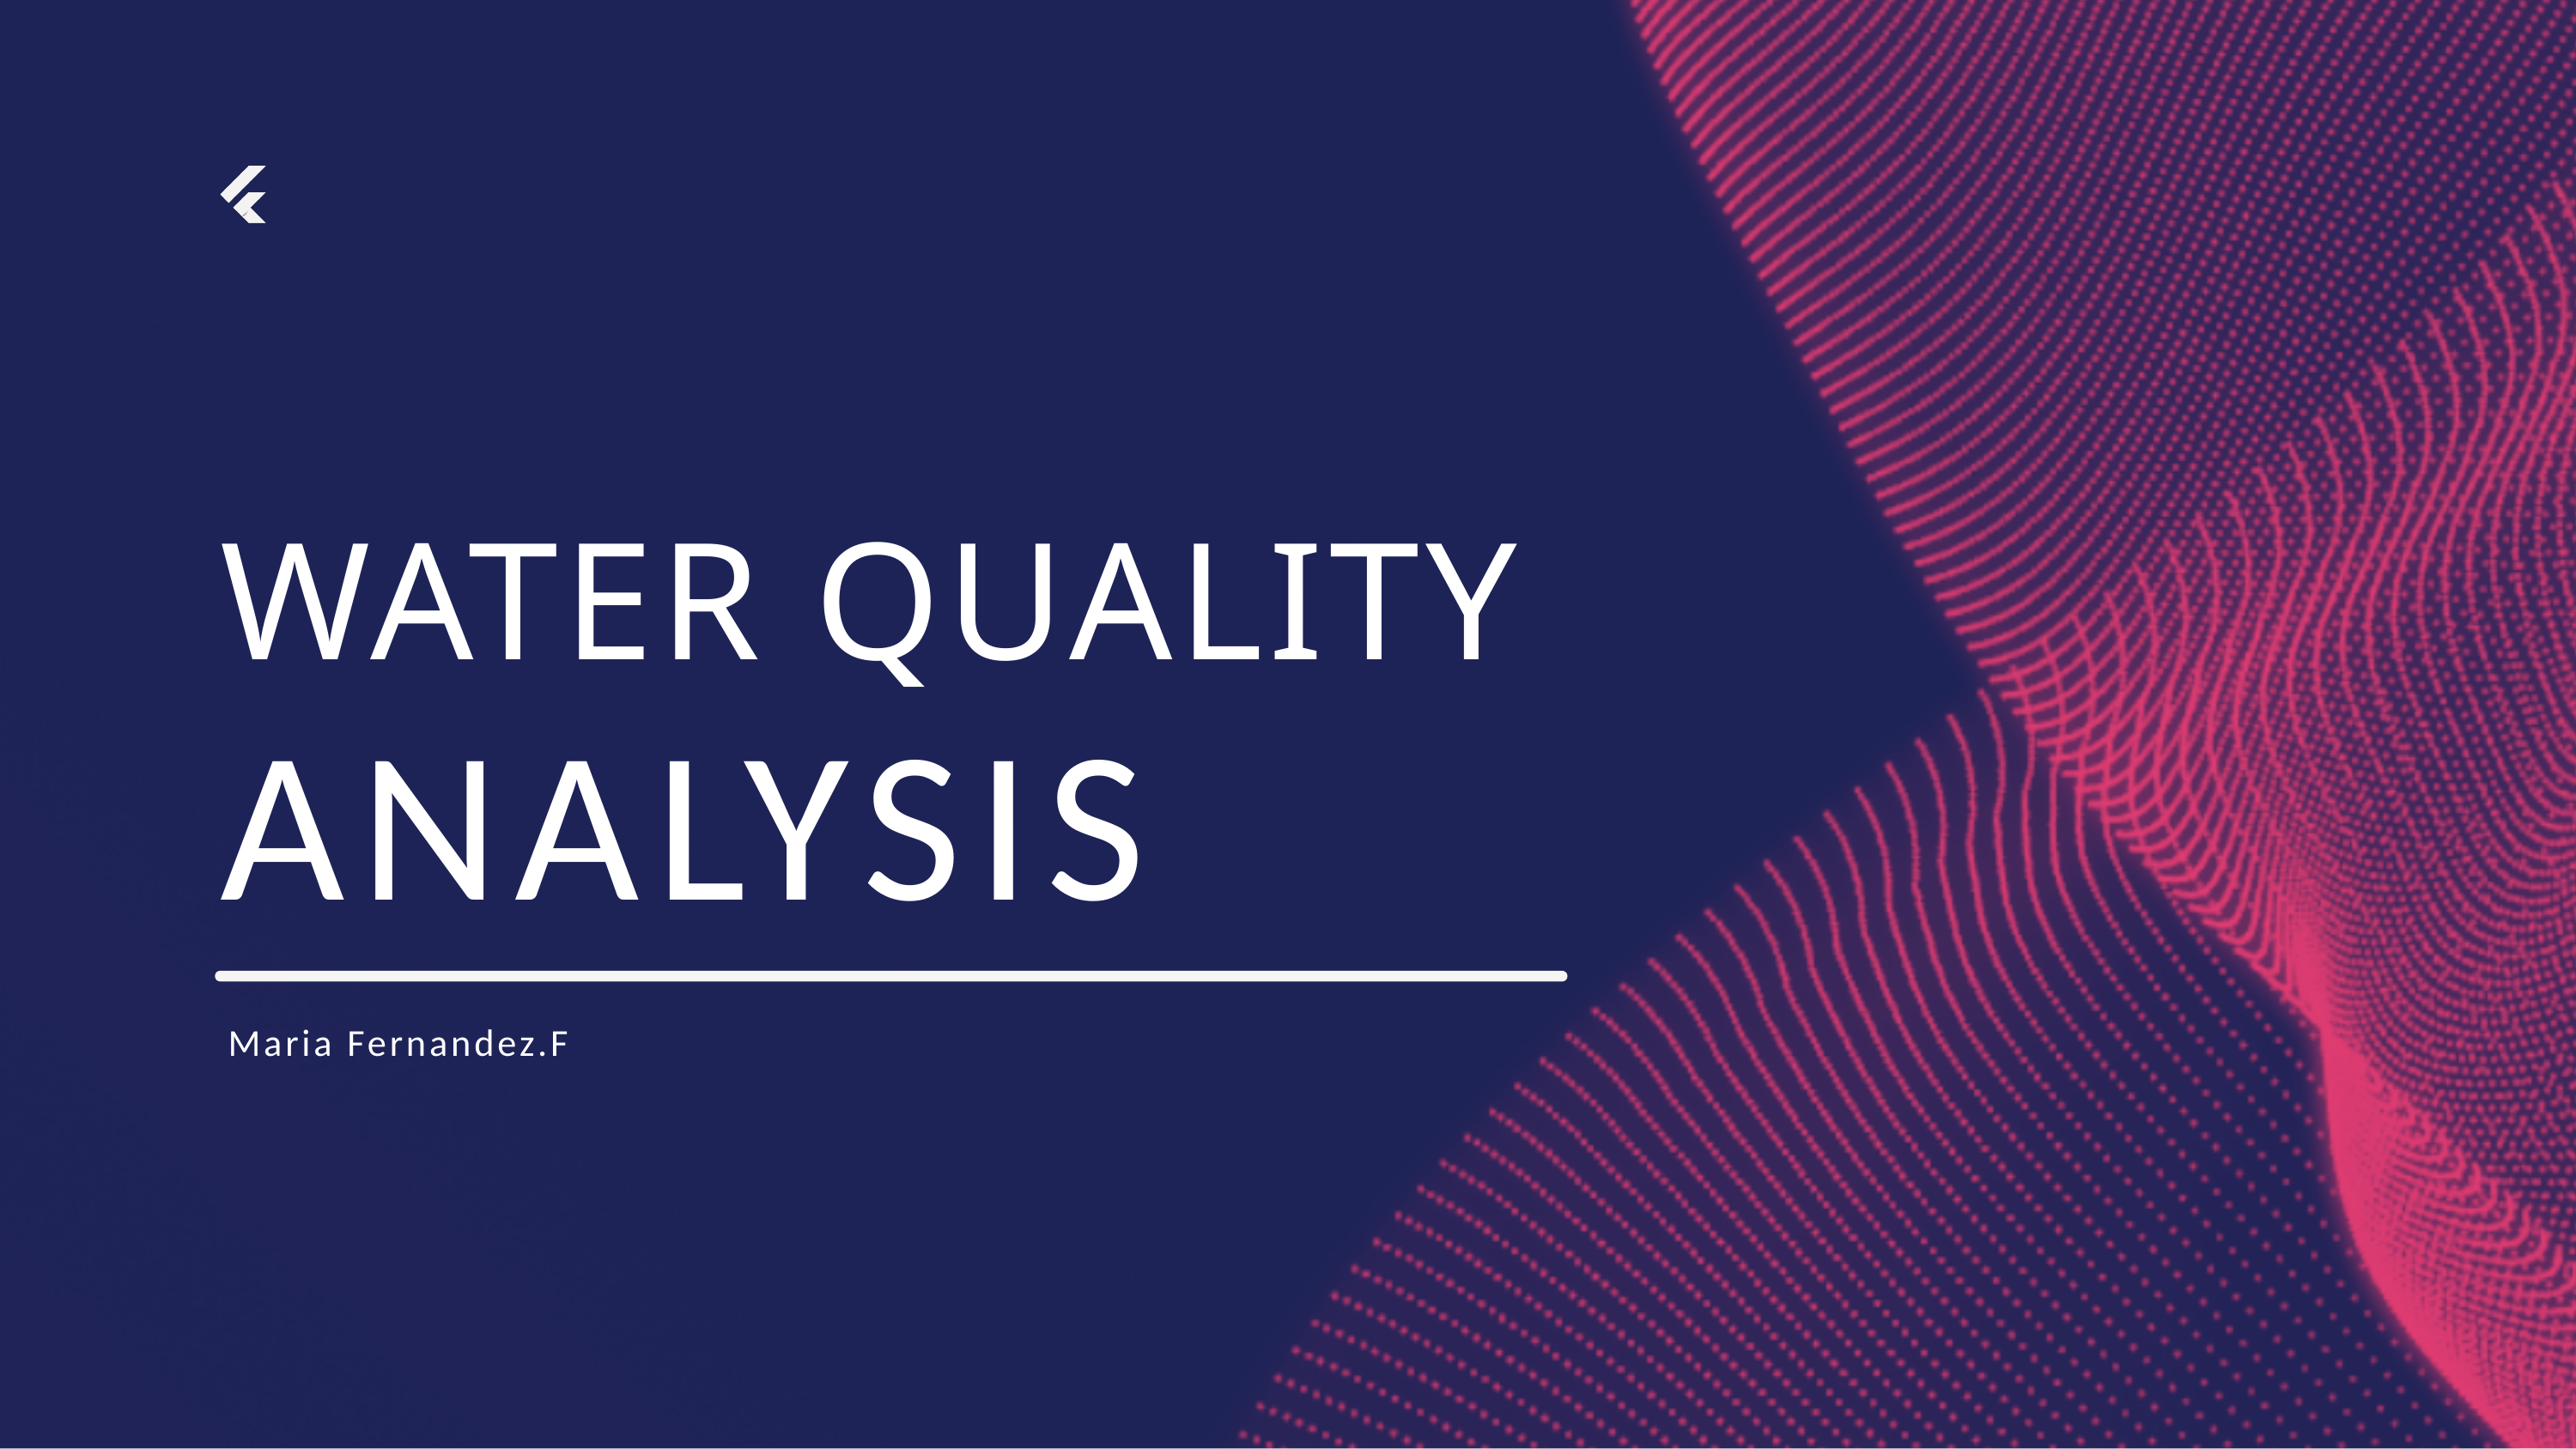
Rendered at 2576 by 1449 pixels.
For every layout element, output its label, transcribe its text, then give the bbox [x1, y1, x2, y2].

text_box ANALYSIS [220, 706, 1682, 943]
text_box [220, 166, 266, 223]
text_box [0, 0, 2576, 1449]
text_box Maria Fernandez.F [228, 1022, 951, 1064]
text_box WATER QUALITY [220, 513, 2042, 692]
